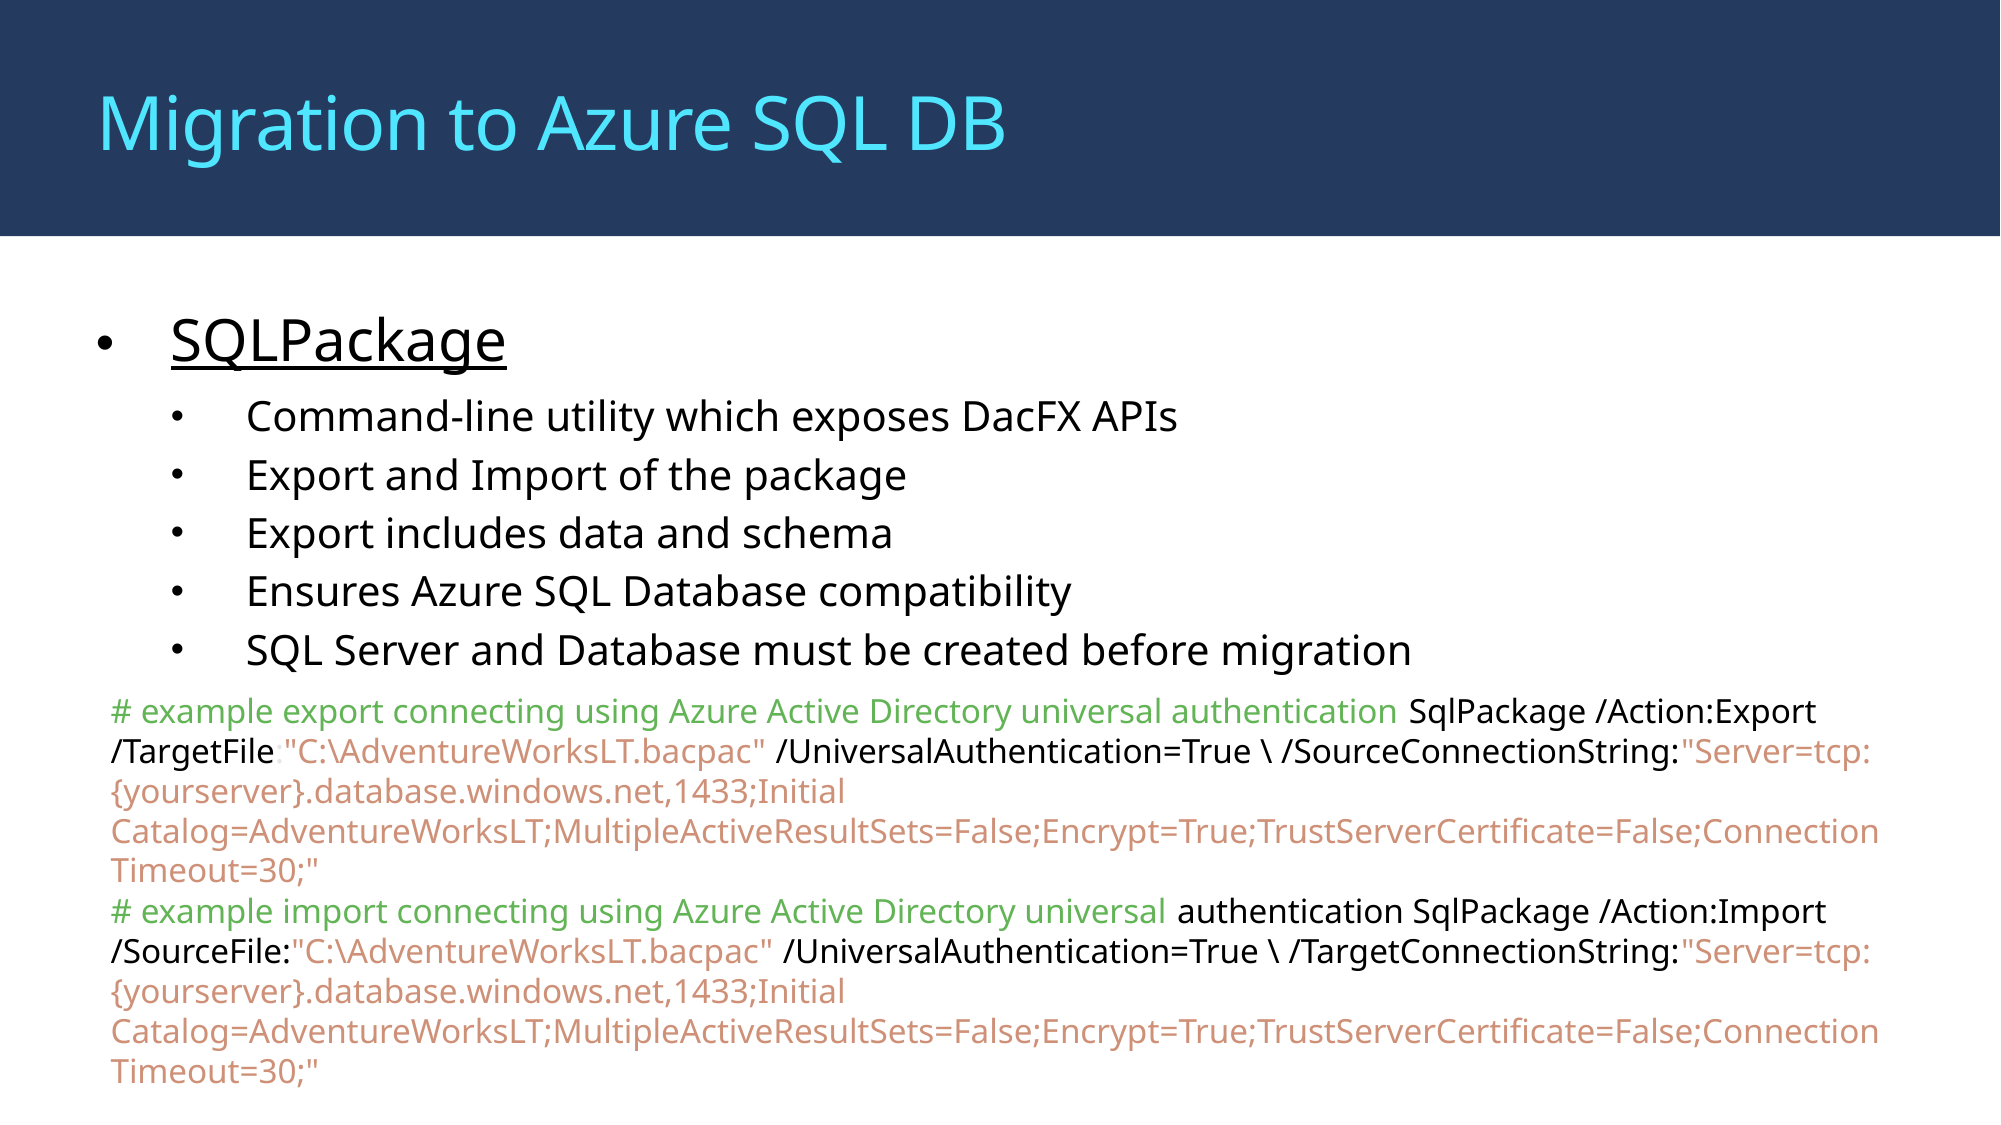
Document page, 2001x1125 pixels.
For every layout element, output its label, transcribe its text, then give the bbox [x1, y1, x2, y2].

title Migration to Azure SQL DB [96, 75, 1904, 166]
text_box # example export connecting using Azure Active Directory universal authentication SqlPackage /Action:Export /TargetFile:"C:\AdventureWorksLT.bacpac" /UniversalAuthentication=True \ /SourceConnectionString:"Server=tcp:{yourserver}.database.windows.net,1433;Initial Catalog=AdventureWorksLT;MultipleActiveResultSets=False;Encrypt=True;TrustServerCertificate=False;Connection Timeout=30;" [95, 682, 1904, 883]
list SQLPackage Command-line utility which exposes DacFX APIs Export and Import of the package Export includes data and schema Ensures Azure SQL Database compatibility SQL Server and Database must be created before migration [95, 302, 1904, 682]
text_box # example import connecting using Azure Active Directory universal authentication SqlPackage /Action:Import /SourceFile:"C:\AdventureWorksLT.bacpac" /UniversalAuthentication=True \ /TargetConnectionString:"Server=tcp:{yourserver}.database.windows.net,1433;Initial Catalog=AdventureWorksLT;MultipleActiveResultSets=False;Encrypt=True;TrustServerCertificate=False;Connection Timeout=30;" [95, 883, 1928, 1098]
